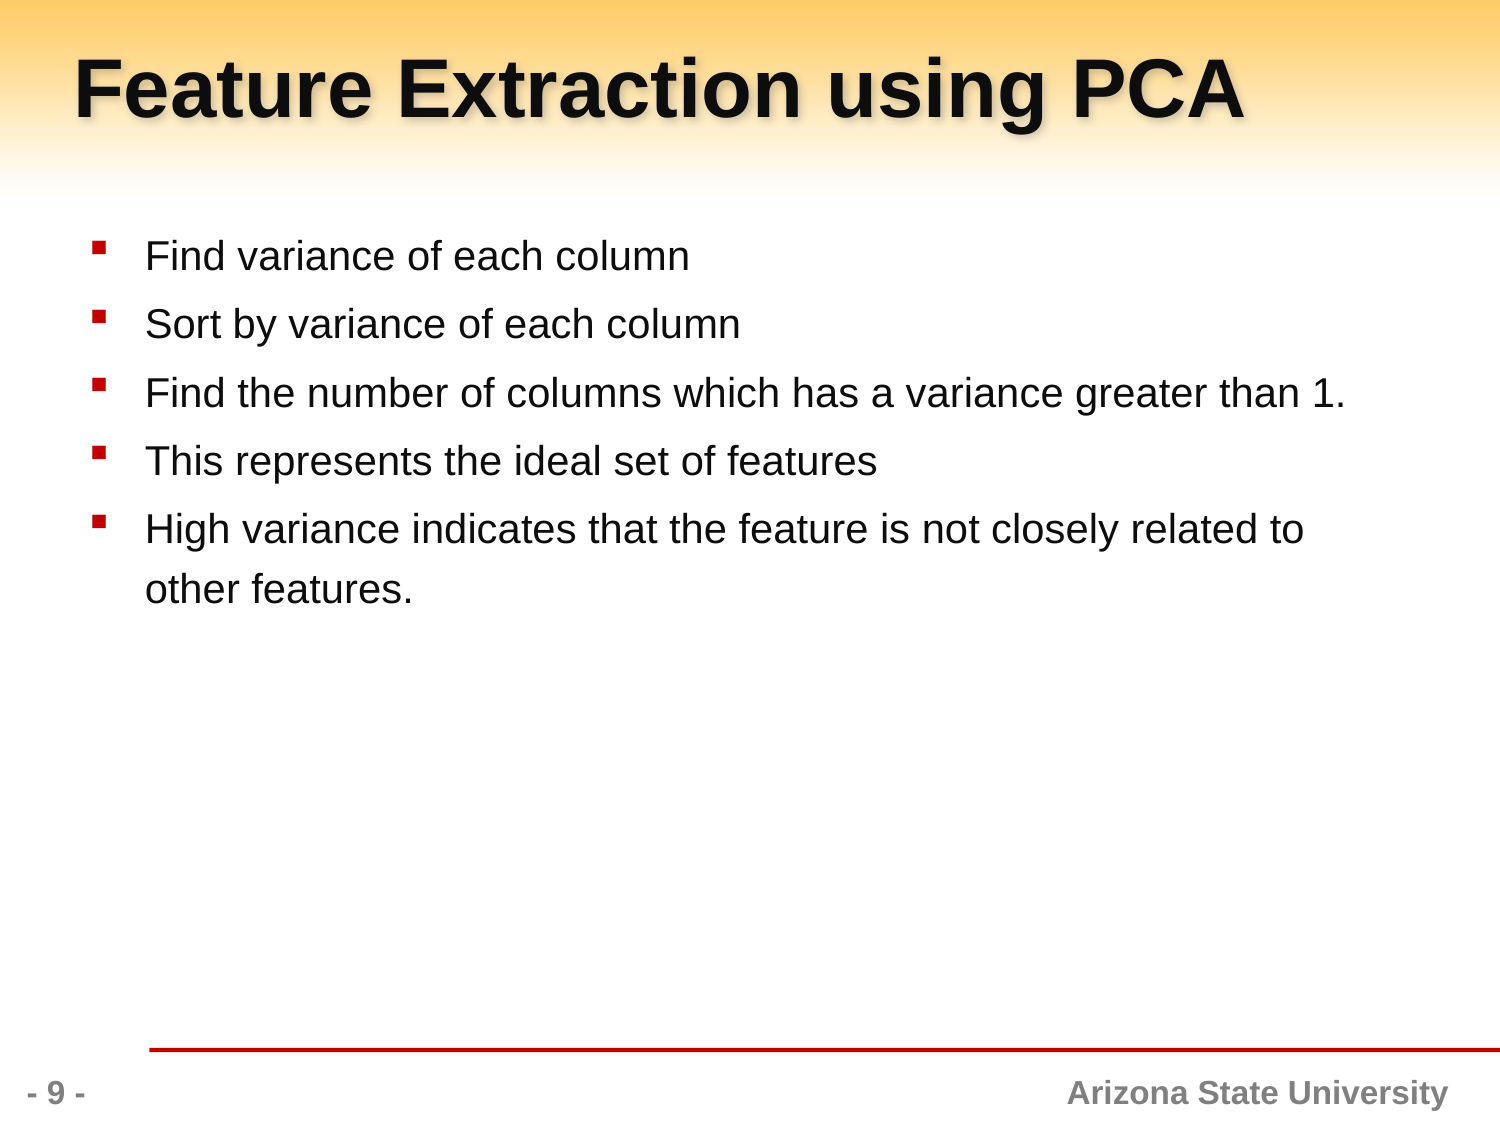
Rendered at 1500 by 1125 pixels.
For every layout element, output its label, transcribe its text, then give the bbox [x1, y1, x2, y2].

slide_number - 9 - [0, 1063, 113, 1125]
title Feature Extraction using PCA [72, 18, 1424, 150]
picture [0, 0, 1500, 198]
list Find variance of each column Sort by variance of each column Find the number of columns which has a variance greater than 1. This represents the ideal set of features High variance indicates that the feature is not closely related to other features. [73, 152, 1424, 992]
